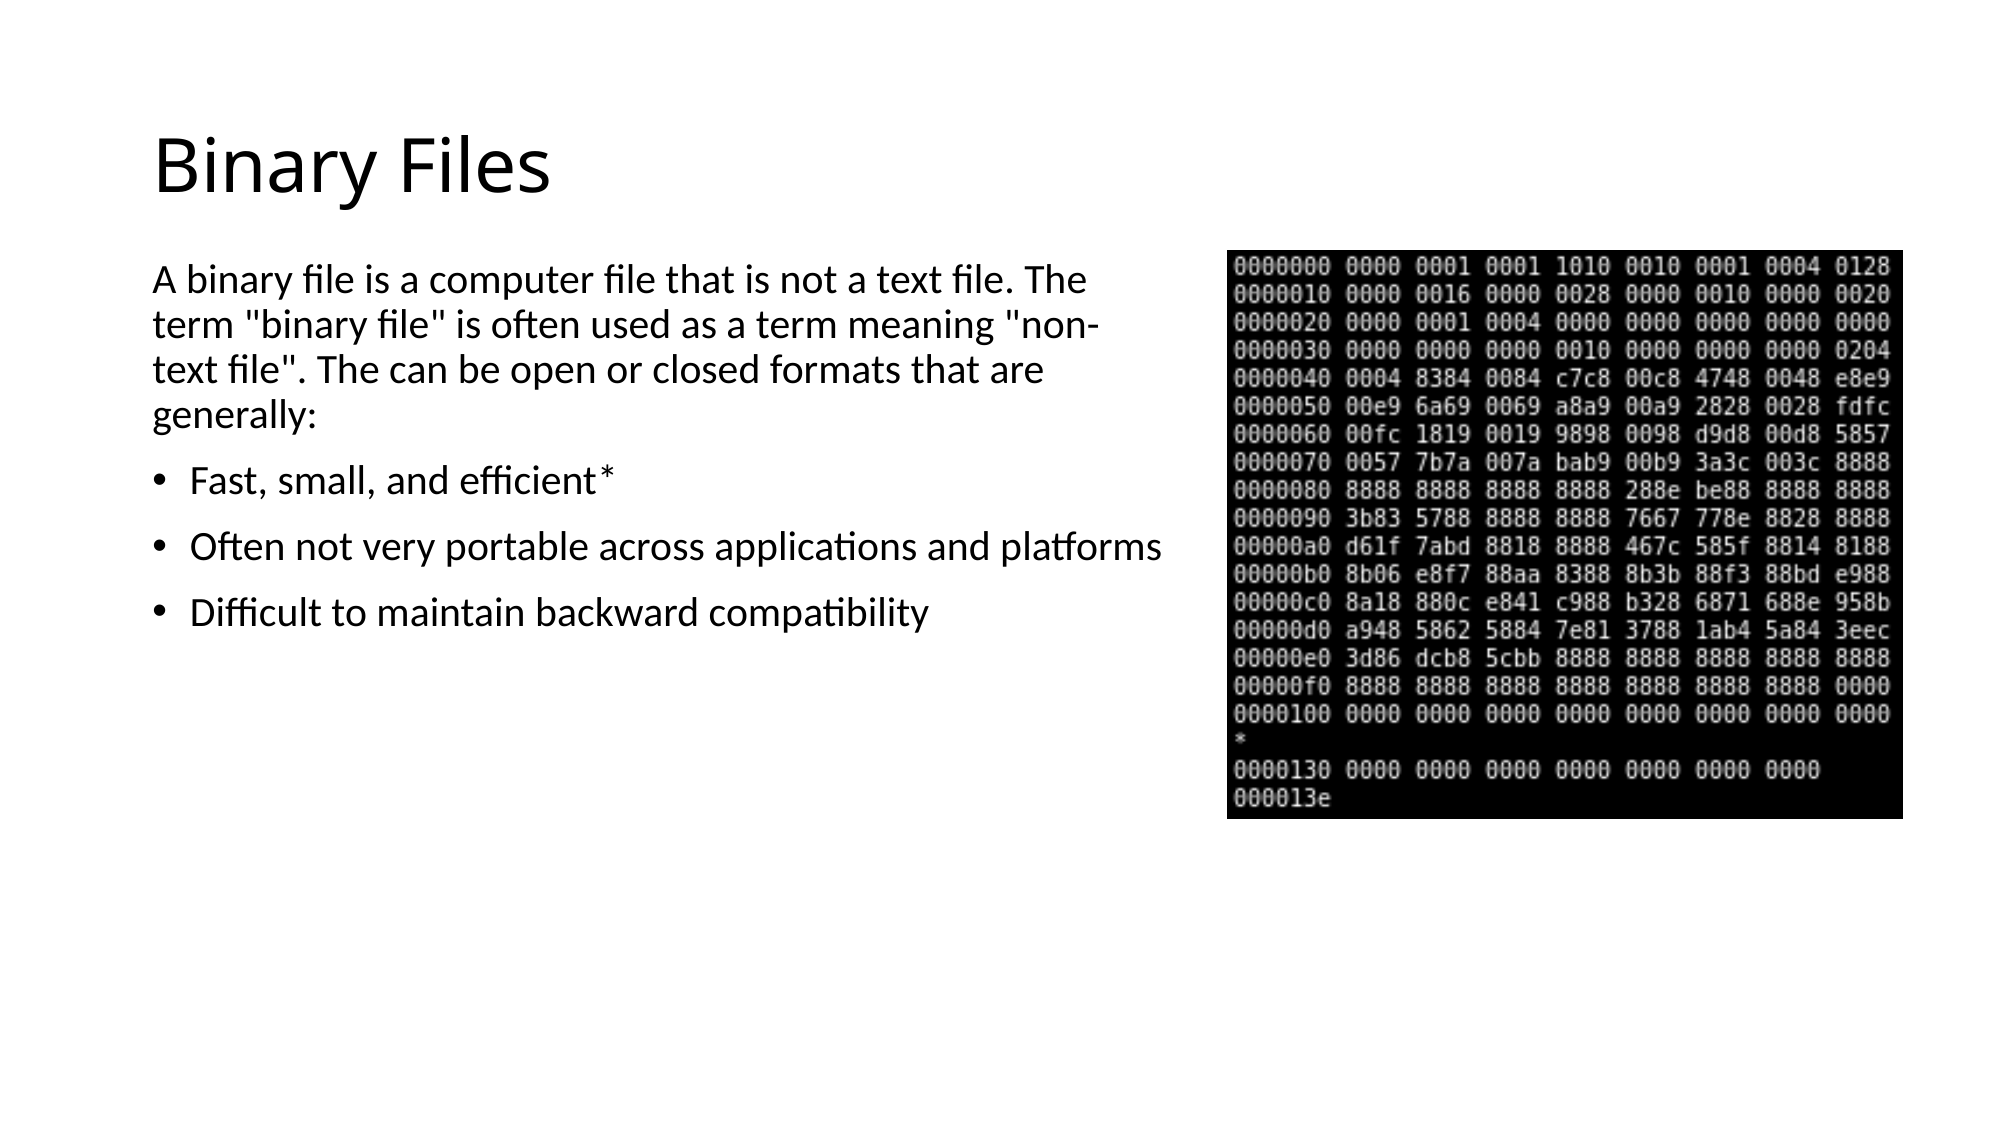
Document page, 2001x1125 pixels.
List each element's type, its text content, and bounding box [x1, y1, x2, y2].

title Binary Files [137, 59, 1863, 278]
picture [1227, 250, 1903, 819]
list A binary file is a computer file that is not a text file. The term "binary file" is often used as a term meaning "non-text file". The can be open or closed formats that are generally: Fast, small, and efficient* Often not very portable across applications and platforms Difficult to maintain backward compatibility [137, 250, 1179, 1014]
